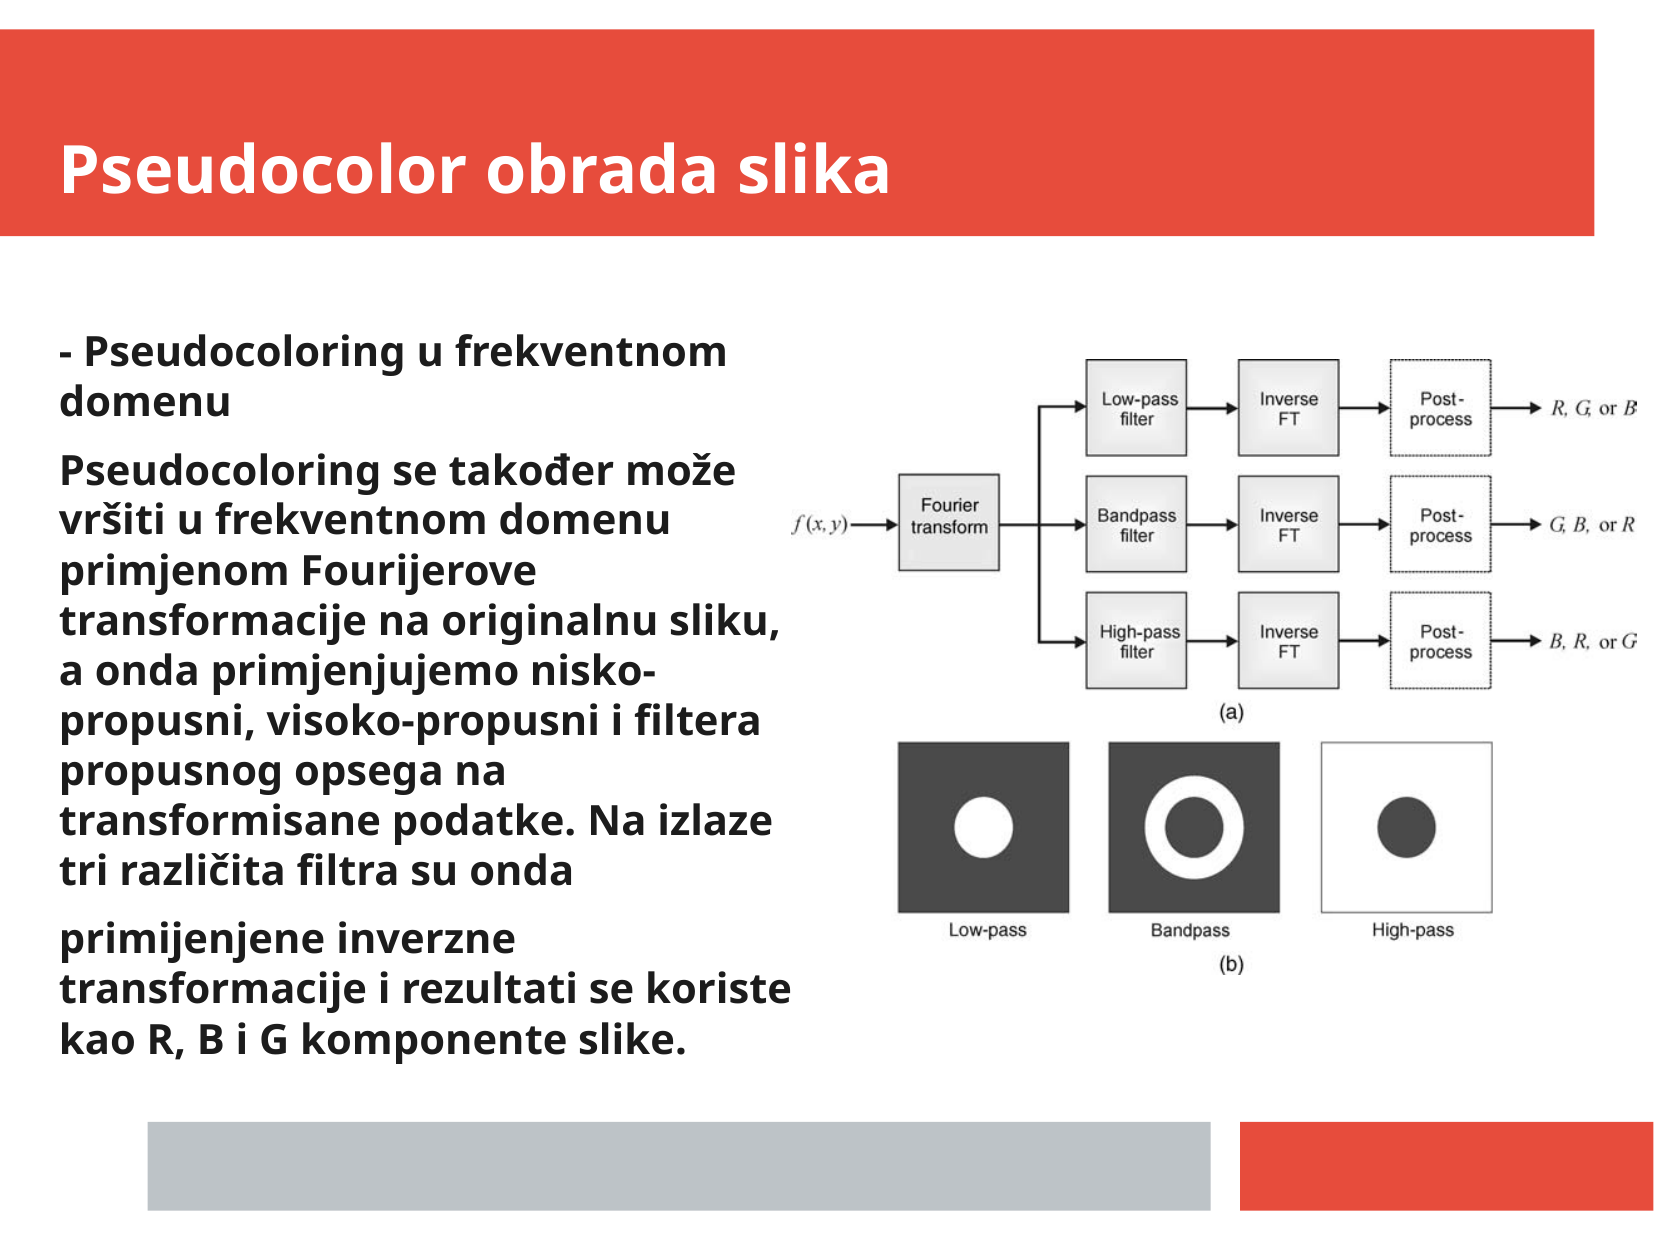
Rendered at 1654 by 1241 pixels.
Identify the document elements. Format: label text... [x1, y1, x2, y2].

text_box - Pseudocoloring u frekventnom domenu Pseudocoloring se također može vršiti u frekventnom domenu primjenom Fourijerove transformacije na originalnu sliku, a onda primjenjujemo nisko-propusni, visoko-propusni i filtera propusnog opsega na transformisane podatke. Na izlaze tri različita filtra su onda primijenjene inverzne transformacije i rezultati se koriste kao R, B i G komponente slike. [59, 324, 794, 1093]
picture [791, 359, 1638, 976]
text_box Pseudocolor obrada slika [58, 58, 1595, 207]
